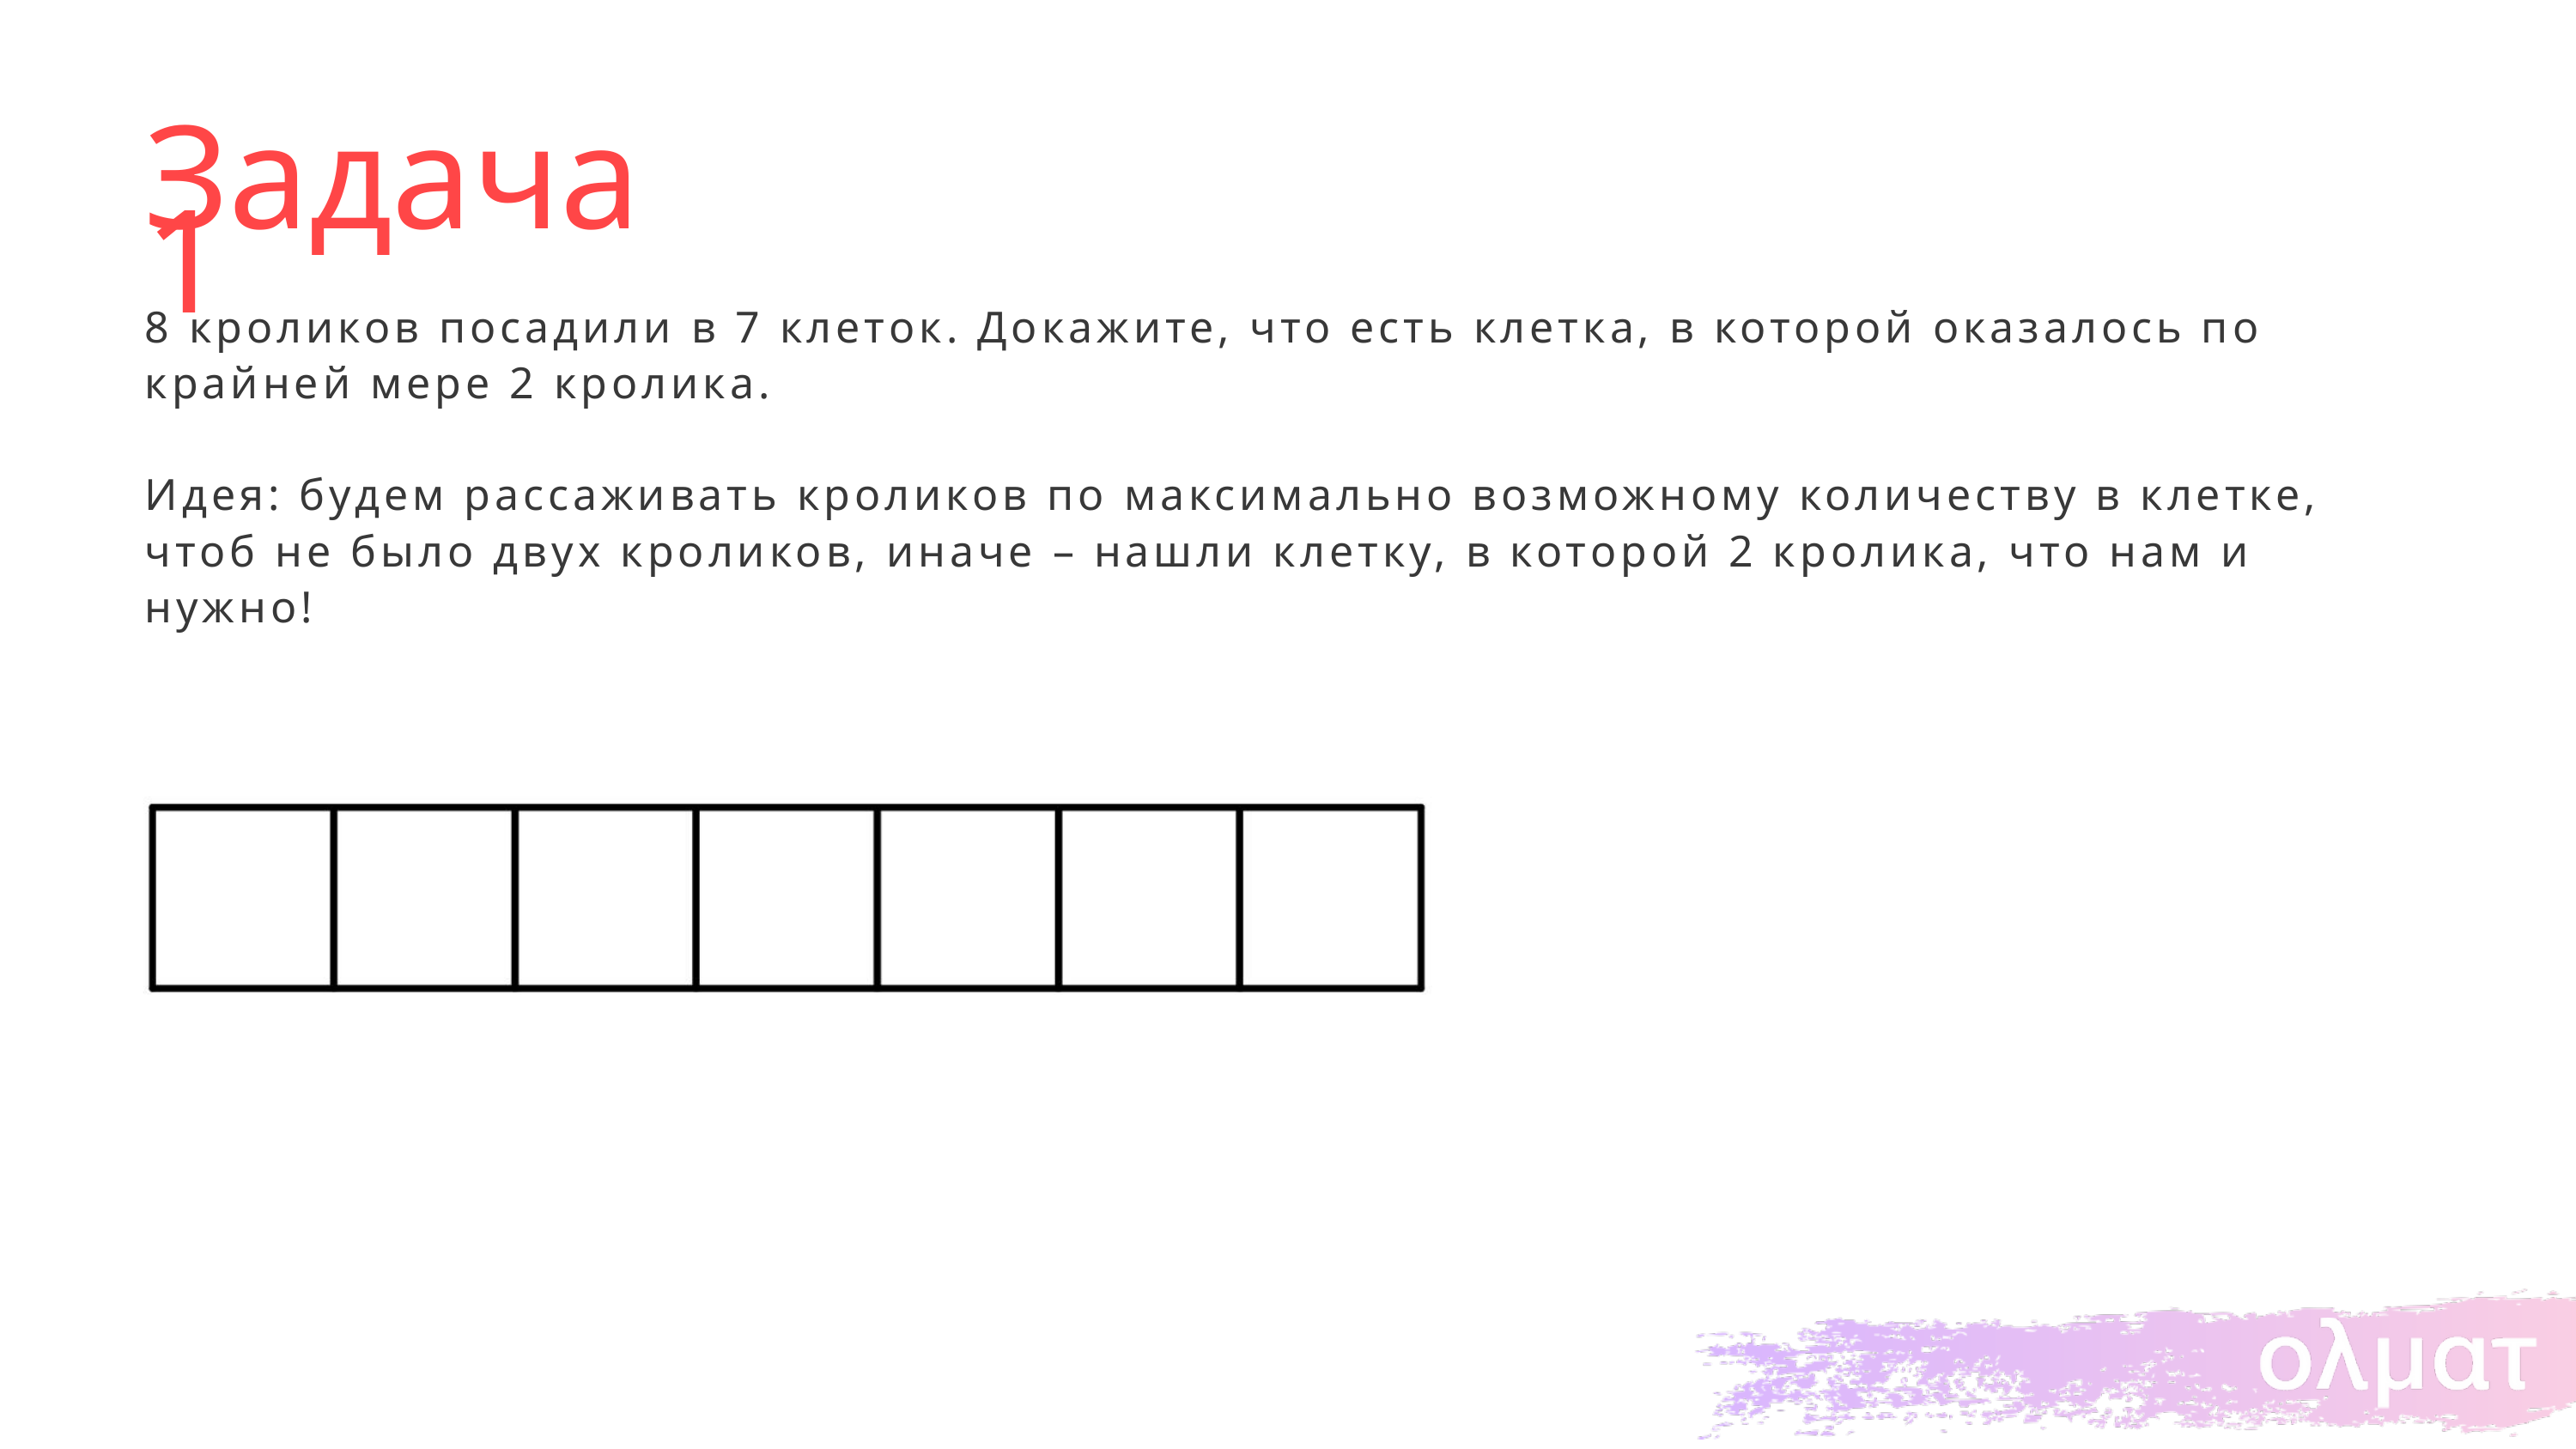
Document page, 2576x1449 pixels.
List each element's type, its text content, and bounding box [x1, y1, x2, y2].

picture [118, 788, 1492, 1061]
text_box Задача 1 [144, 173, 754, 342]
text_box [1690, 1287, 2576, 1440]
text_box 8 кроликов посадили в 7 клеток. Докажите, что есть клетка, в которой оказалось по крайней мере 2 кролика. Идея: будем рассаживать кроликов по максимально возможному количеству в клетке, чтоб не было двух кроликов, иначе – нашли клетку, в которой 2 кролика, что нам и нужно! [144, 295, 2338, 632]
